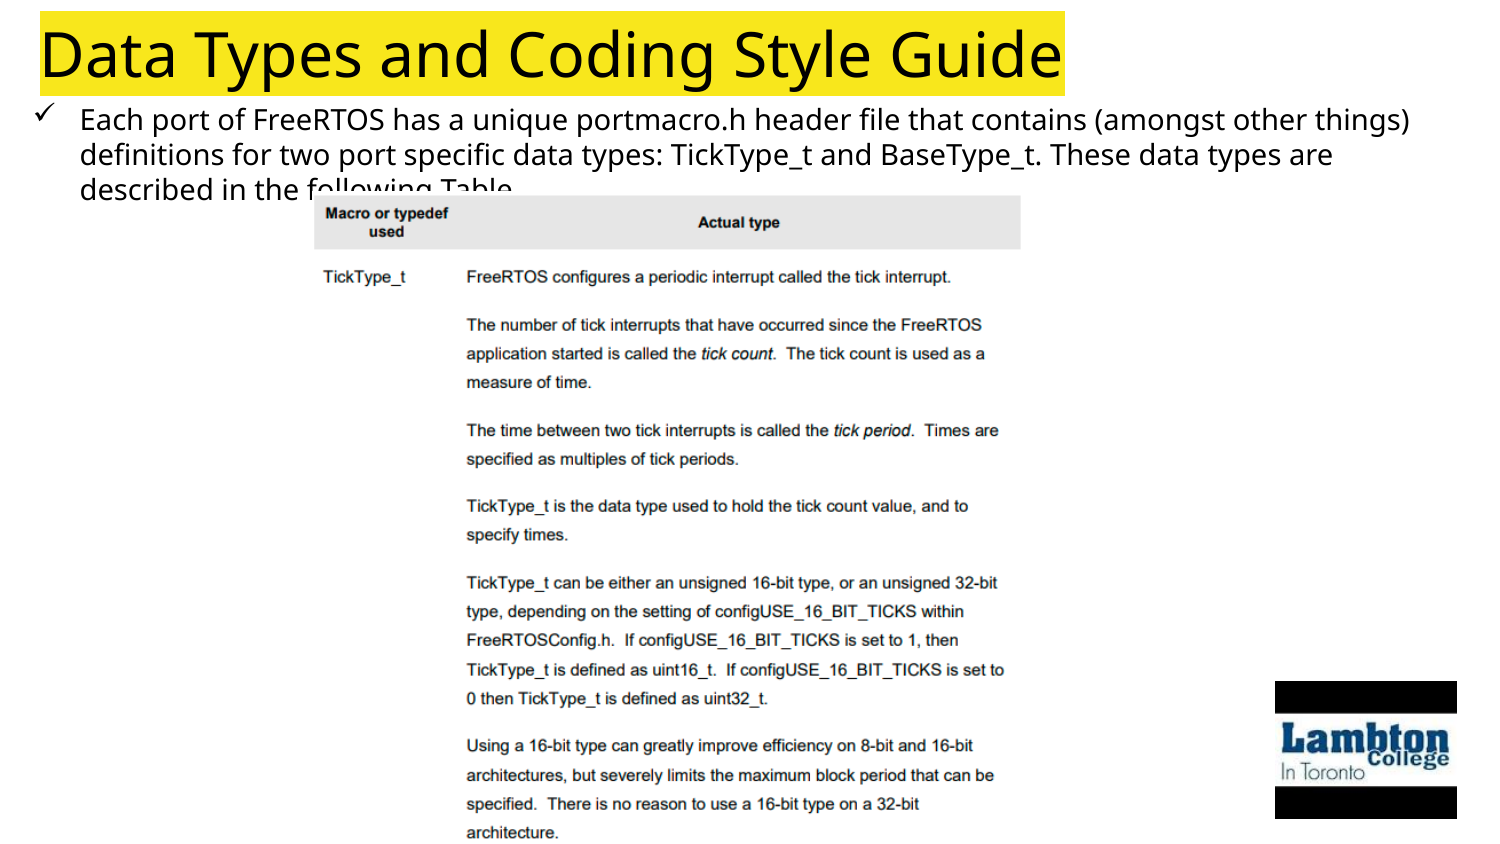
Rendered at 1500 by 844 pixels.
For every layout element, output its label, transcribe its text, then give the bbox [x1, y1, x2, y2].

text_box Each port of FreeRTOS has a unique portmacro.h header file that contains (amongst other things) definitions for two port specific data types: TickType_t and BaseType_t. These data types are described in the following Table. [17, 86, 1431, 652]
text_box Data Types and Coding Style Guide [25, 0, 1423, 86]
picture [1274, 681, 1457, 819]
picture [312, 191, 1024, 843]
